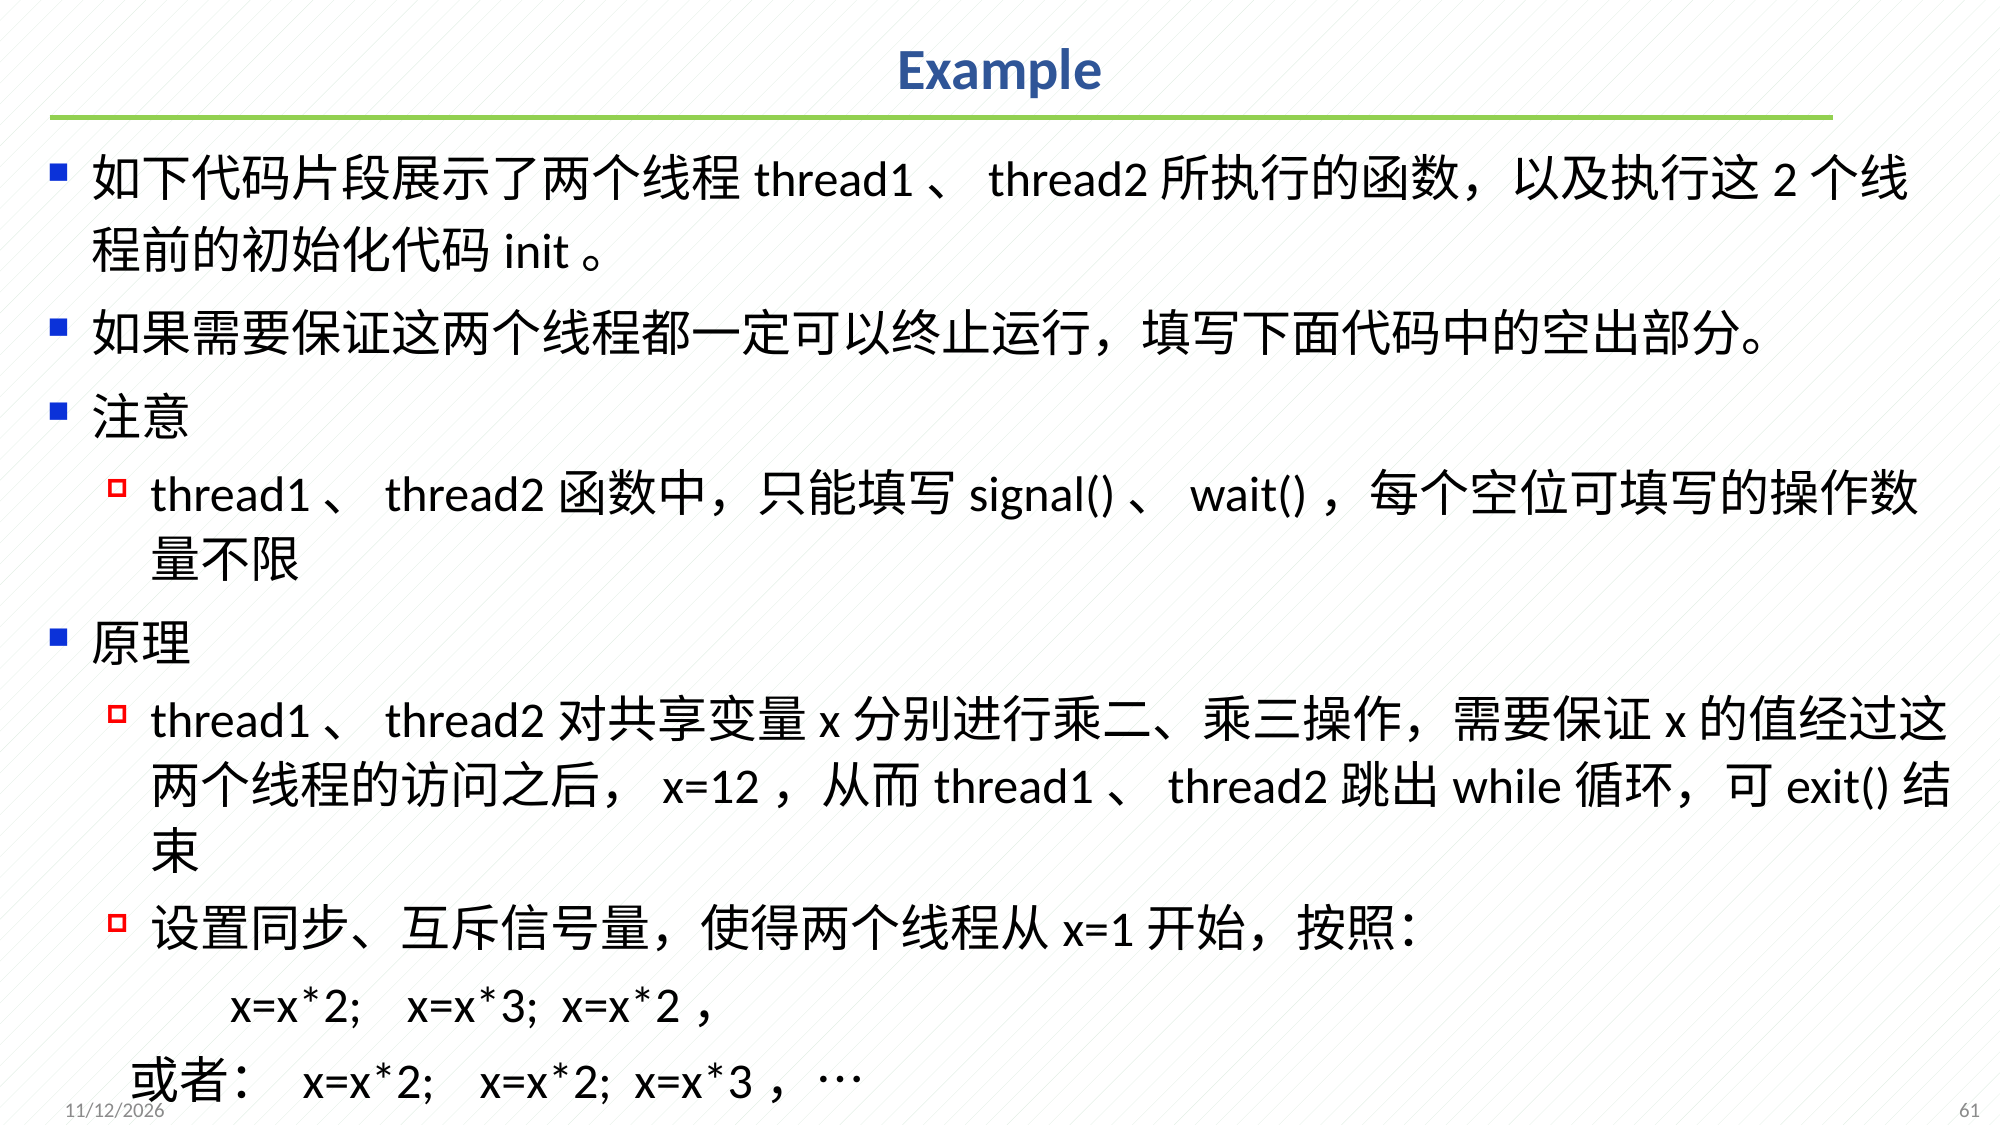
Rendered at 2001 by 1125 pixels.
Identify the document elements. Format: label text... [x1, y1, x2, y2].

list 如下代码片段展示了两个线程thread1、thread2所执行的函数，以及执行这2个线程前的初始化代码init。 如果需要保证这两个线程都一定可以终止运行，填写下面代码中的空出部分。 注意 thread1、thread2函数中，只能填写signal()、wait()，每个空位可填写的操作数量不限 原理 thread1、thread2对共享变量x分别进行乘二、乘三操作，需要保证x的值经过这两个线程的访问之后，x=12，从而thread1、thread2跳出while循环，可exit()结束 设置同步、互斥信号量，使得两个线程从x=1开始，按照： x=x*2; x=x*3; x=x*2， 或者： x=x*2; x=x*2; x=x*3，… [32, 126, 1974, 1081]
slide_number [49, 1079, 500, 1125]
title Example [50, 13, 1949, 126]
slide_number 61 [1545, 1079, 1996, 1125]
